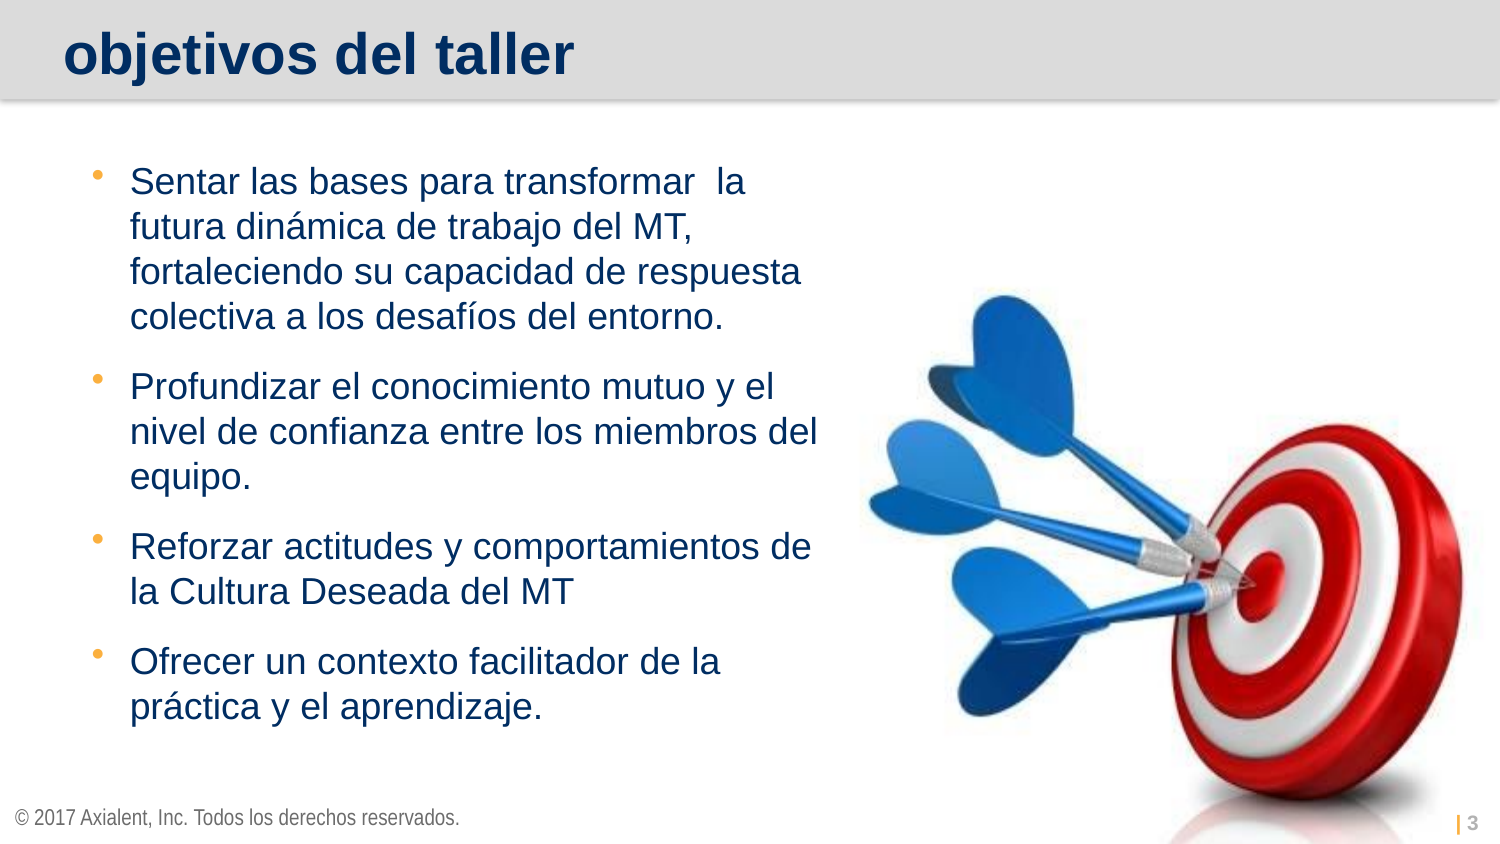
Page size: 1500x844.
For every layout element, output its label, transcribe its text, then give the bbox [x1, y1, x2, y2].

picture [832, 256, 1496, 844]
title objetivos del taller [47, 8, 1474, 80]
list Sentar las bases para transformar la futura dinámica de trabajo del MT, fortaleciendo su capacidad de respuesta colectiva a los desafíos del entorno. Profundizar el conocimiento mutuo y el nivel de confianza entre los miembros del equipo. Reforzar actitudes y comportamientos de la Cultura Deseada del MT Ofrecer un contexto facilitador de la práctica y el aprendizaje. [76, 148, 847, 753]
footer © 2017 Axialent, Inc. Todos los derechos reservados. [0, 795, 544, 843]
text_box [0, 0, 1500, 100]
